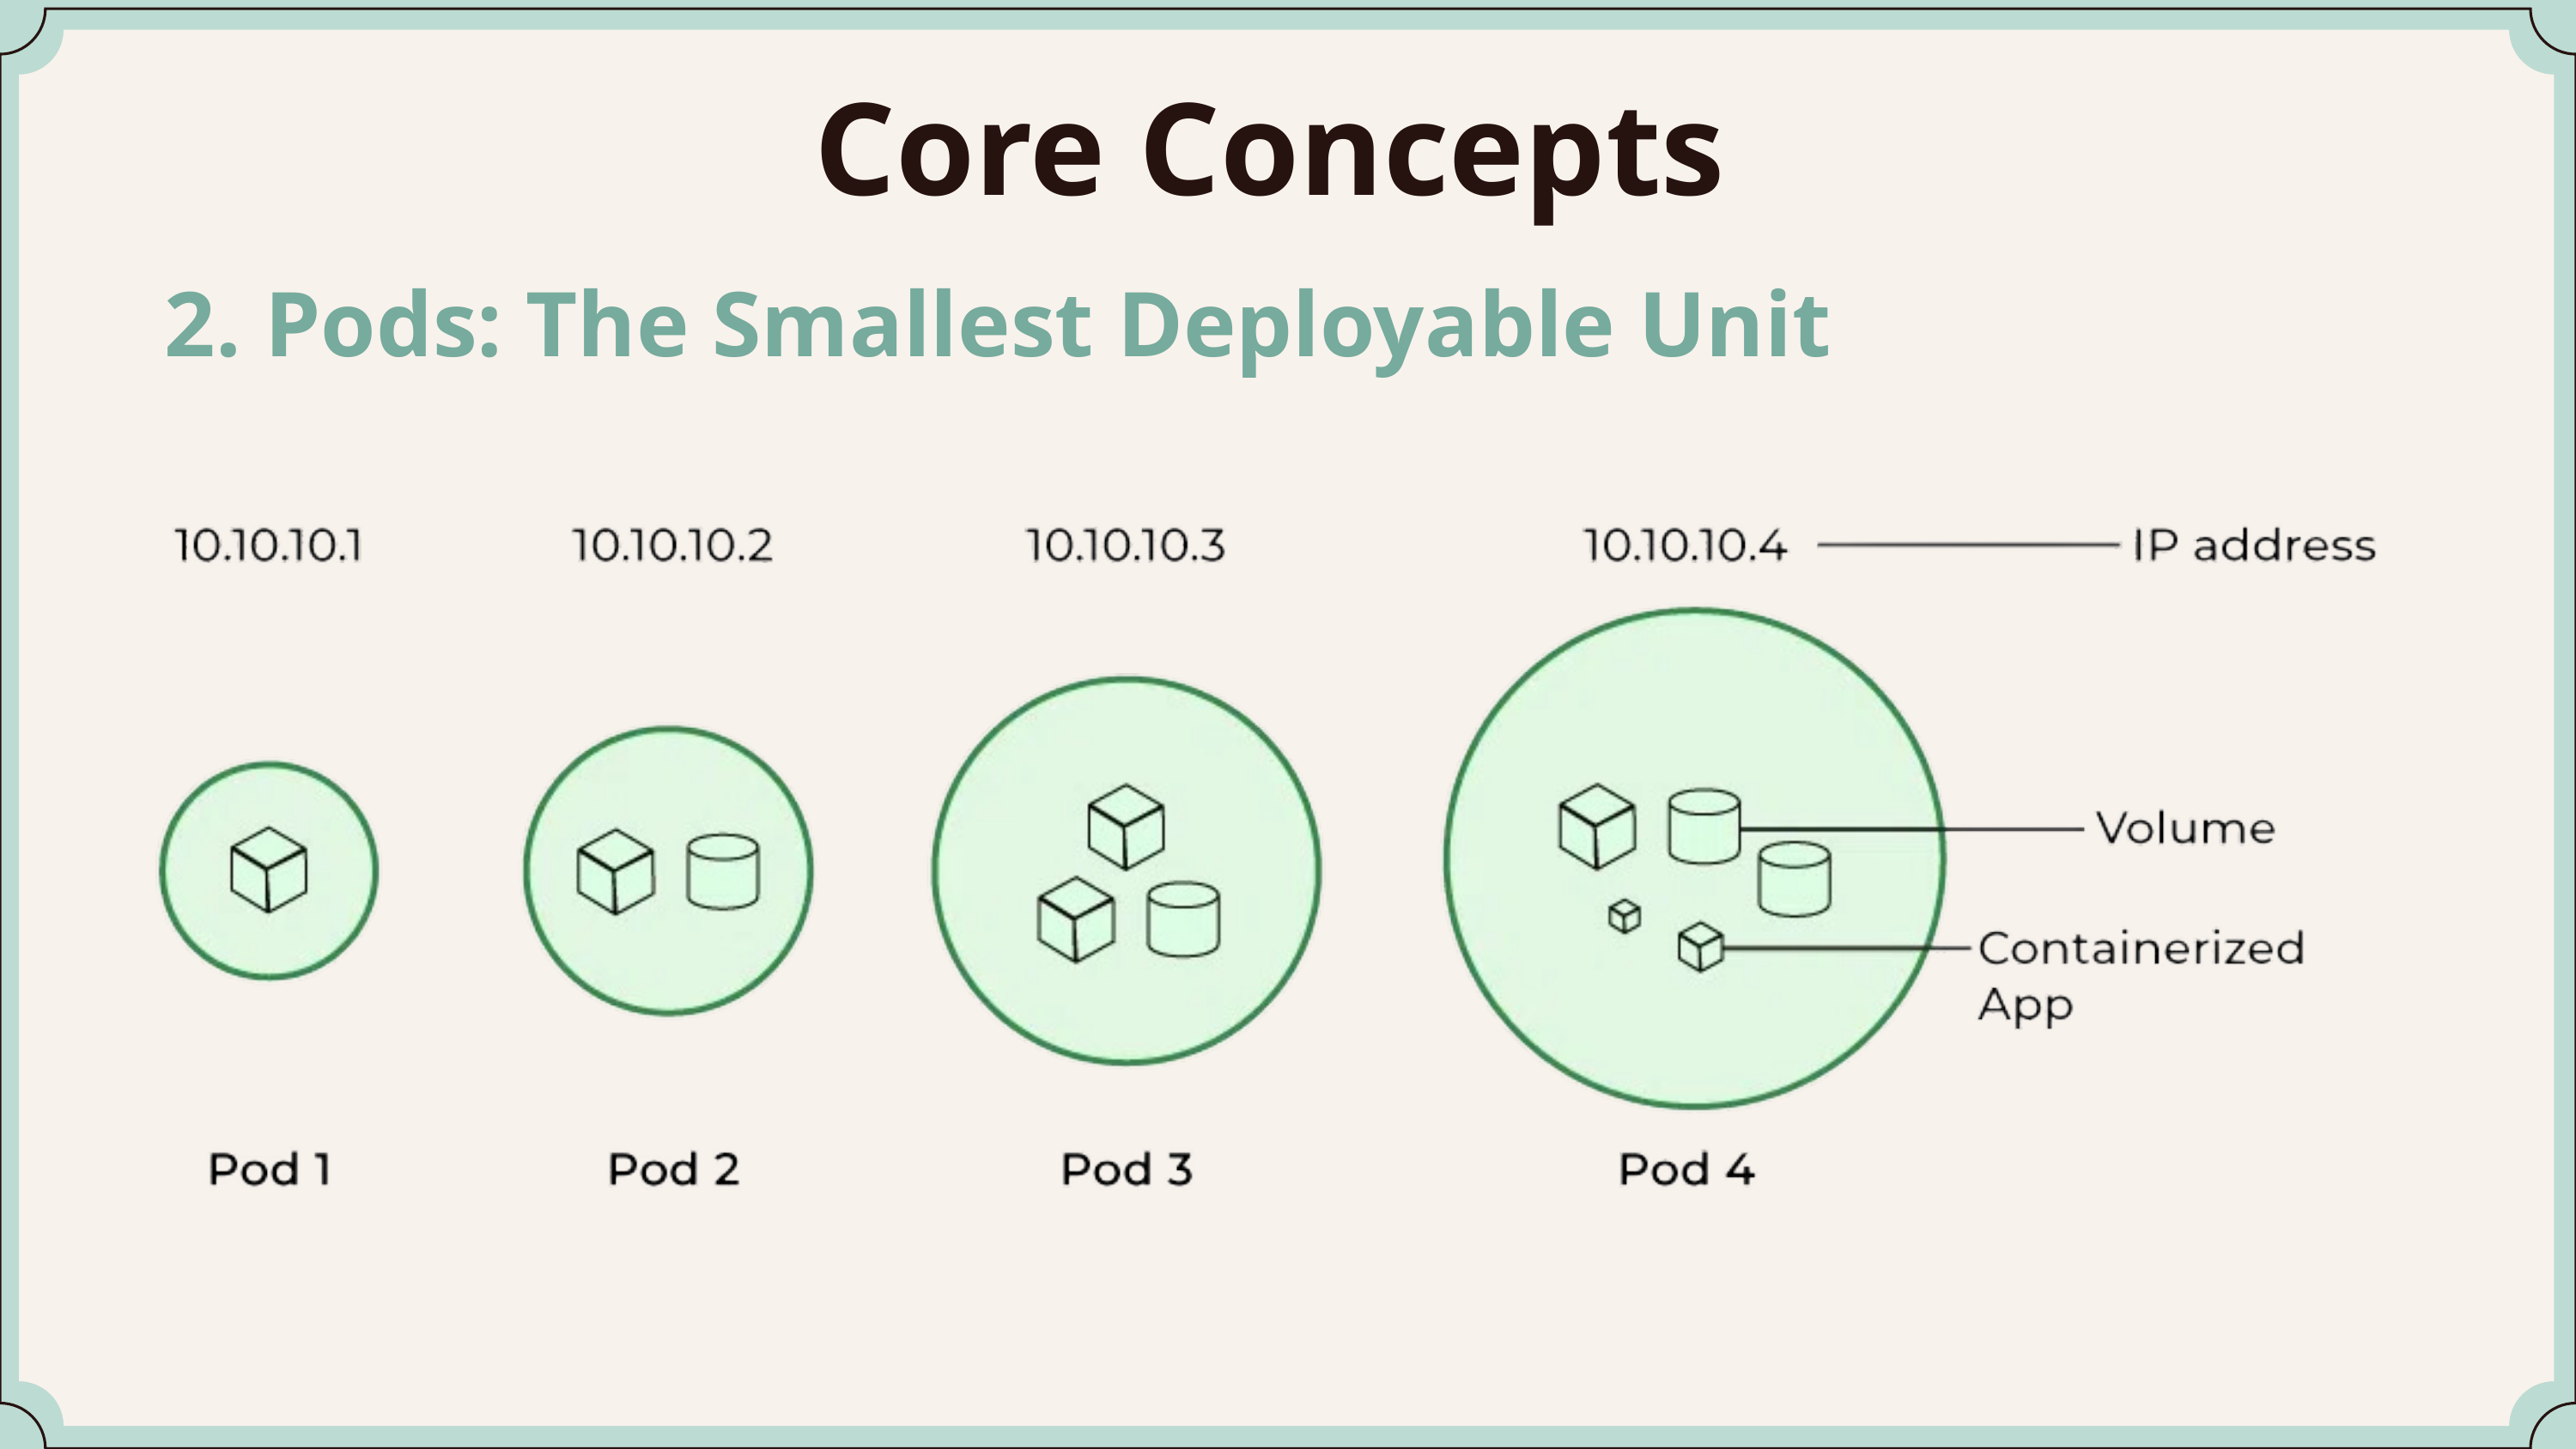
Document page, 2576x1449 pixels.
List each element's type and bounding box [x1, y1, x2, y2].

text_box [0, 8, 2576, 1449]
